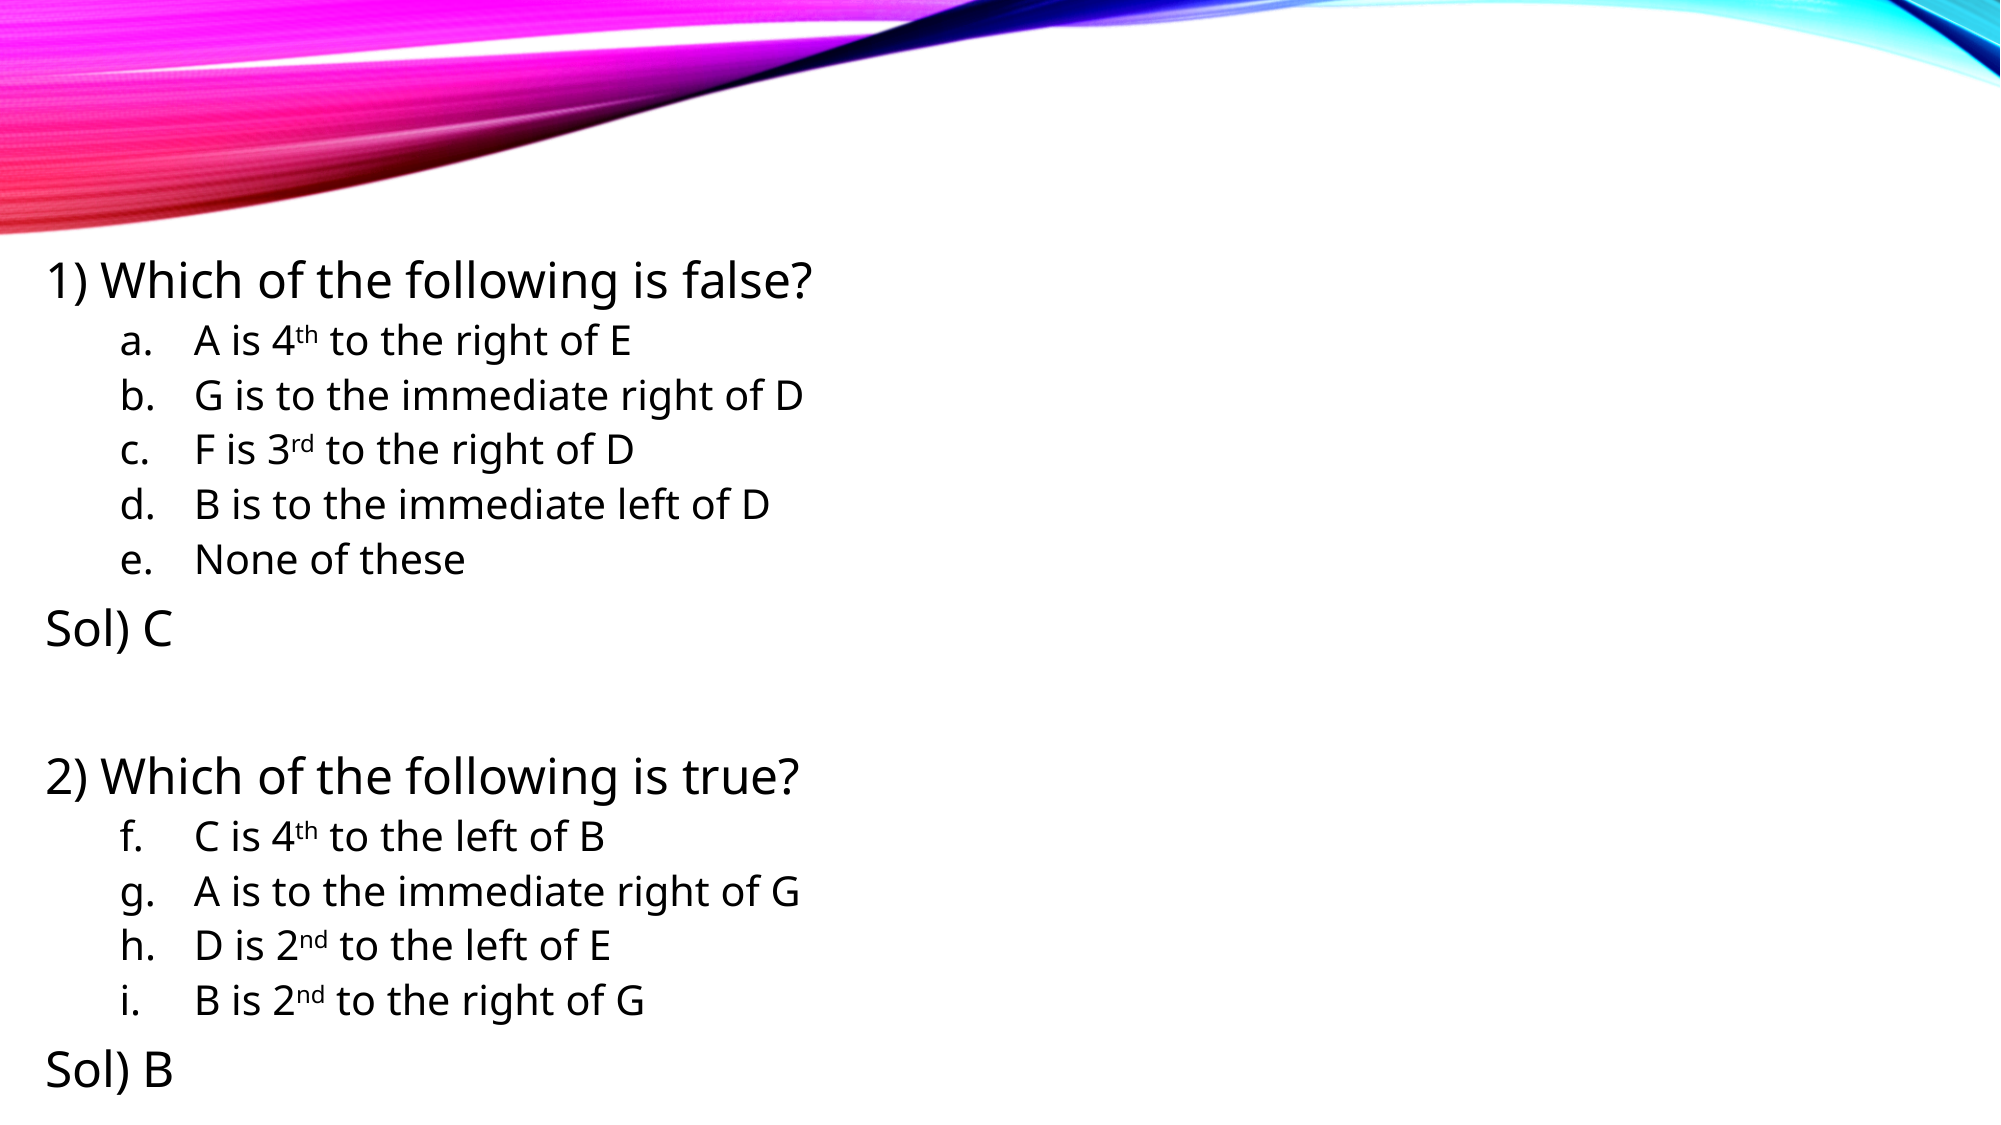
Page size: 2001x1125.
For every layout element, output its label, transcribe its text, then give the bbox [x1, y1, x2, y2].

picture [1890, 0, 2000, 75]
picture [0, 0, 2000, 237]
list 1) Which of the following is false? A is 4th to the right of E G is to the immediate right of D F is 3rd to the right of D B is to the immediate left of D None of these Sol) C 2) Which of the following is true? C is 4th to the left of B A is to the immediate right of G D is 2nd to the left of E B is 2nd to the right of G Sol) B [30, 248, 1958, 1107]
picture [1910, 0, 2000, 45]
